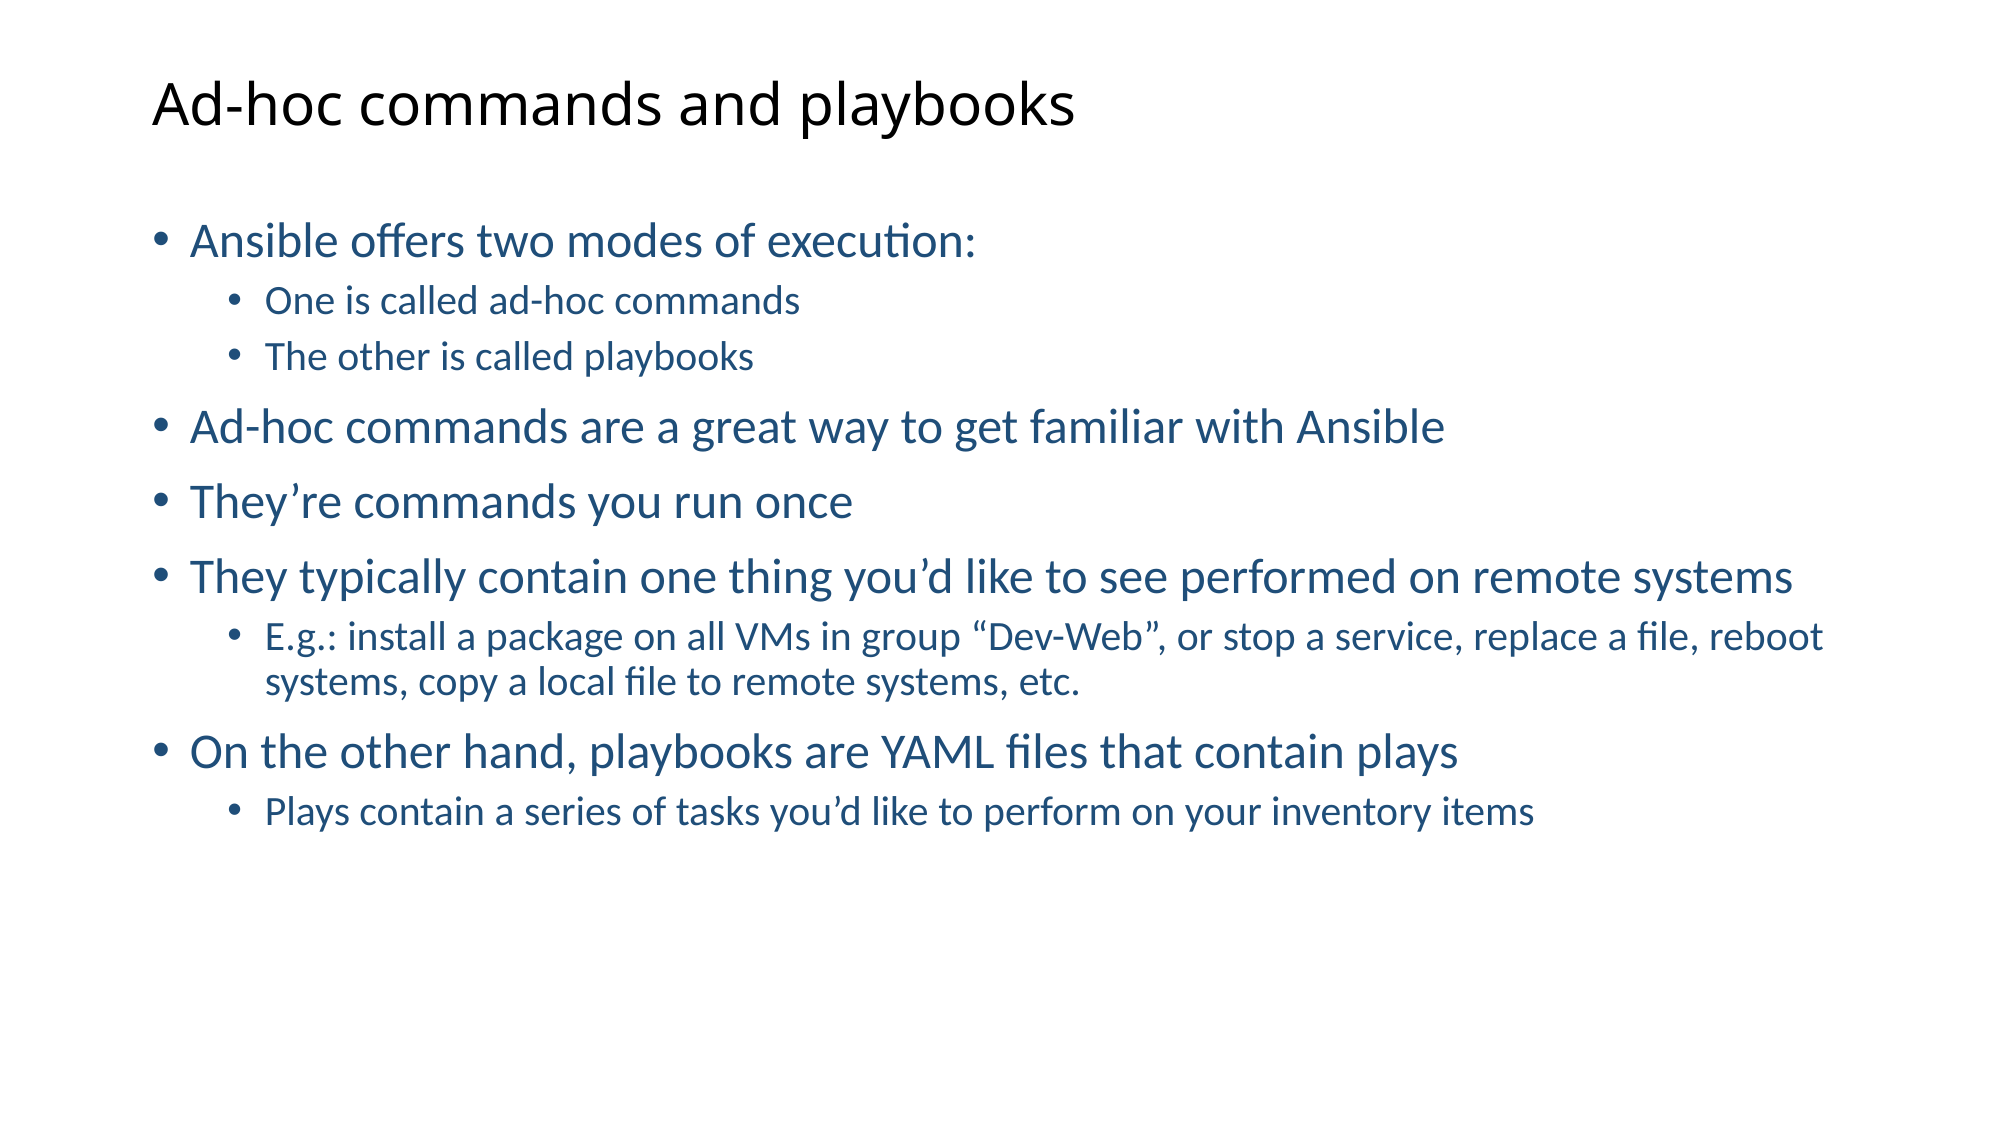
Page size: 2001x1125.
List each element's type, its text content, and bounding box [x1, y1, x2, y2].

title Ad-hoc commands and playbooks [137, 59, 1863, 153]
list Ansible offers two modes of execution: One is called ad-hoc commands The other is called playbooks Ad-hoc commands are a great way to get familiar with Ansible They’re commands you run once They typically contain one thing you’d like to see performed on remote systems E.g.: install a package on all VMs in group “Dev-Web”, or stop a service, replace a file, reboot systems, copy a local file to remote systems, etc. On the other hand, playbooks are YAML files that contain plays Plays contain a series of tasks you’d like to perform on your inventory items [137, 207, 1863, 1014]
